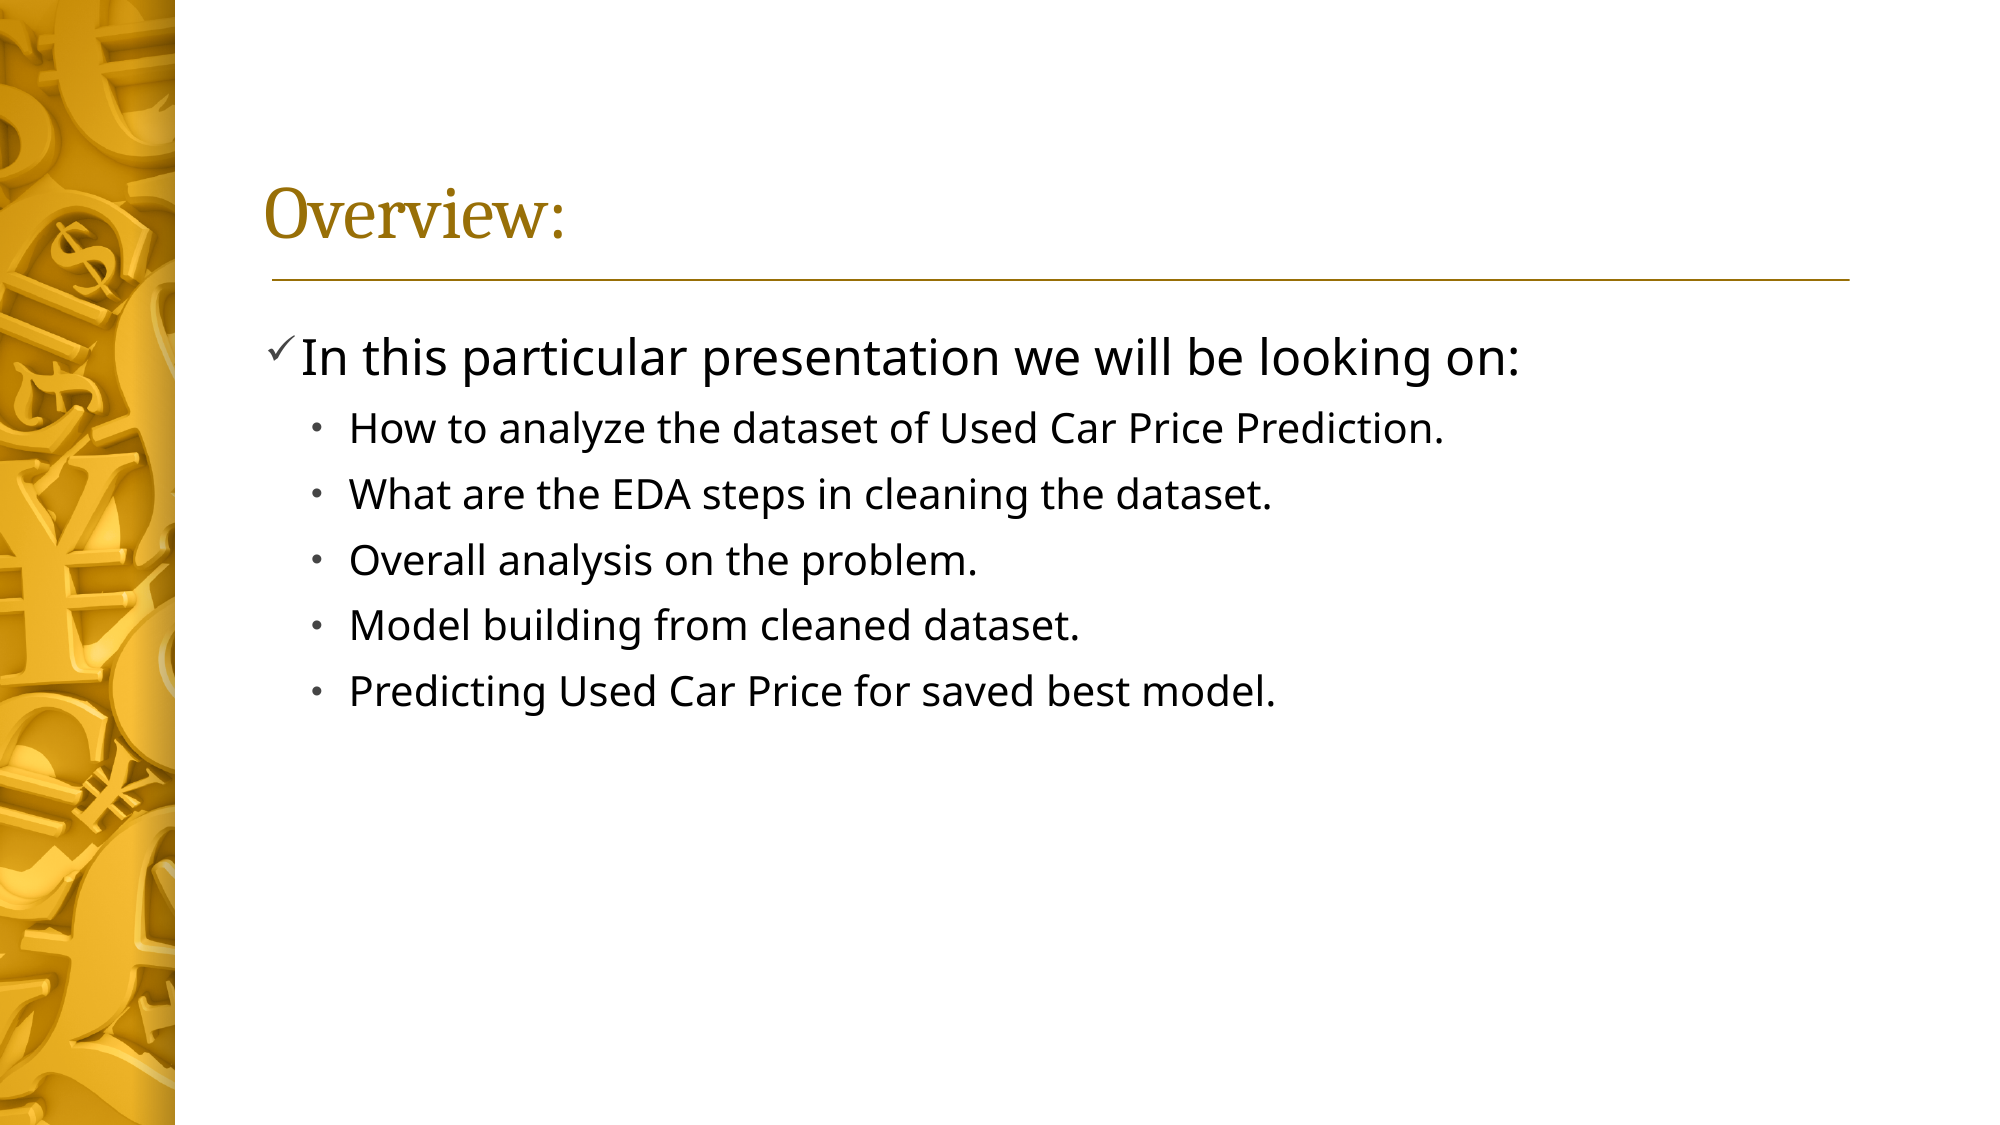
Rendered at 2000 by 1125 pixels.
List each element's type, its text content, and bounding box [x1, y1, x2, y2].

title Overview: [249, 62, 1863, 263]
list In this particular presentation we will be looking on: How to analyze the dataset of Used Car Price Prediction. What are the EDA steps in cleaning the dataset. Overall analysis on the problem. Model building from cleaned dataset. Predicting Used Car Price for saved best model. [249, 324, 1863, 1012]
picture [0, 0, 175, 1125]
